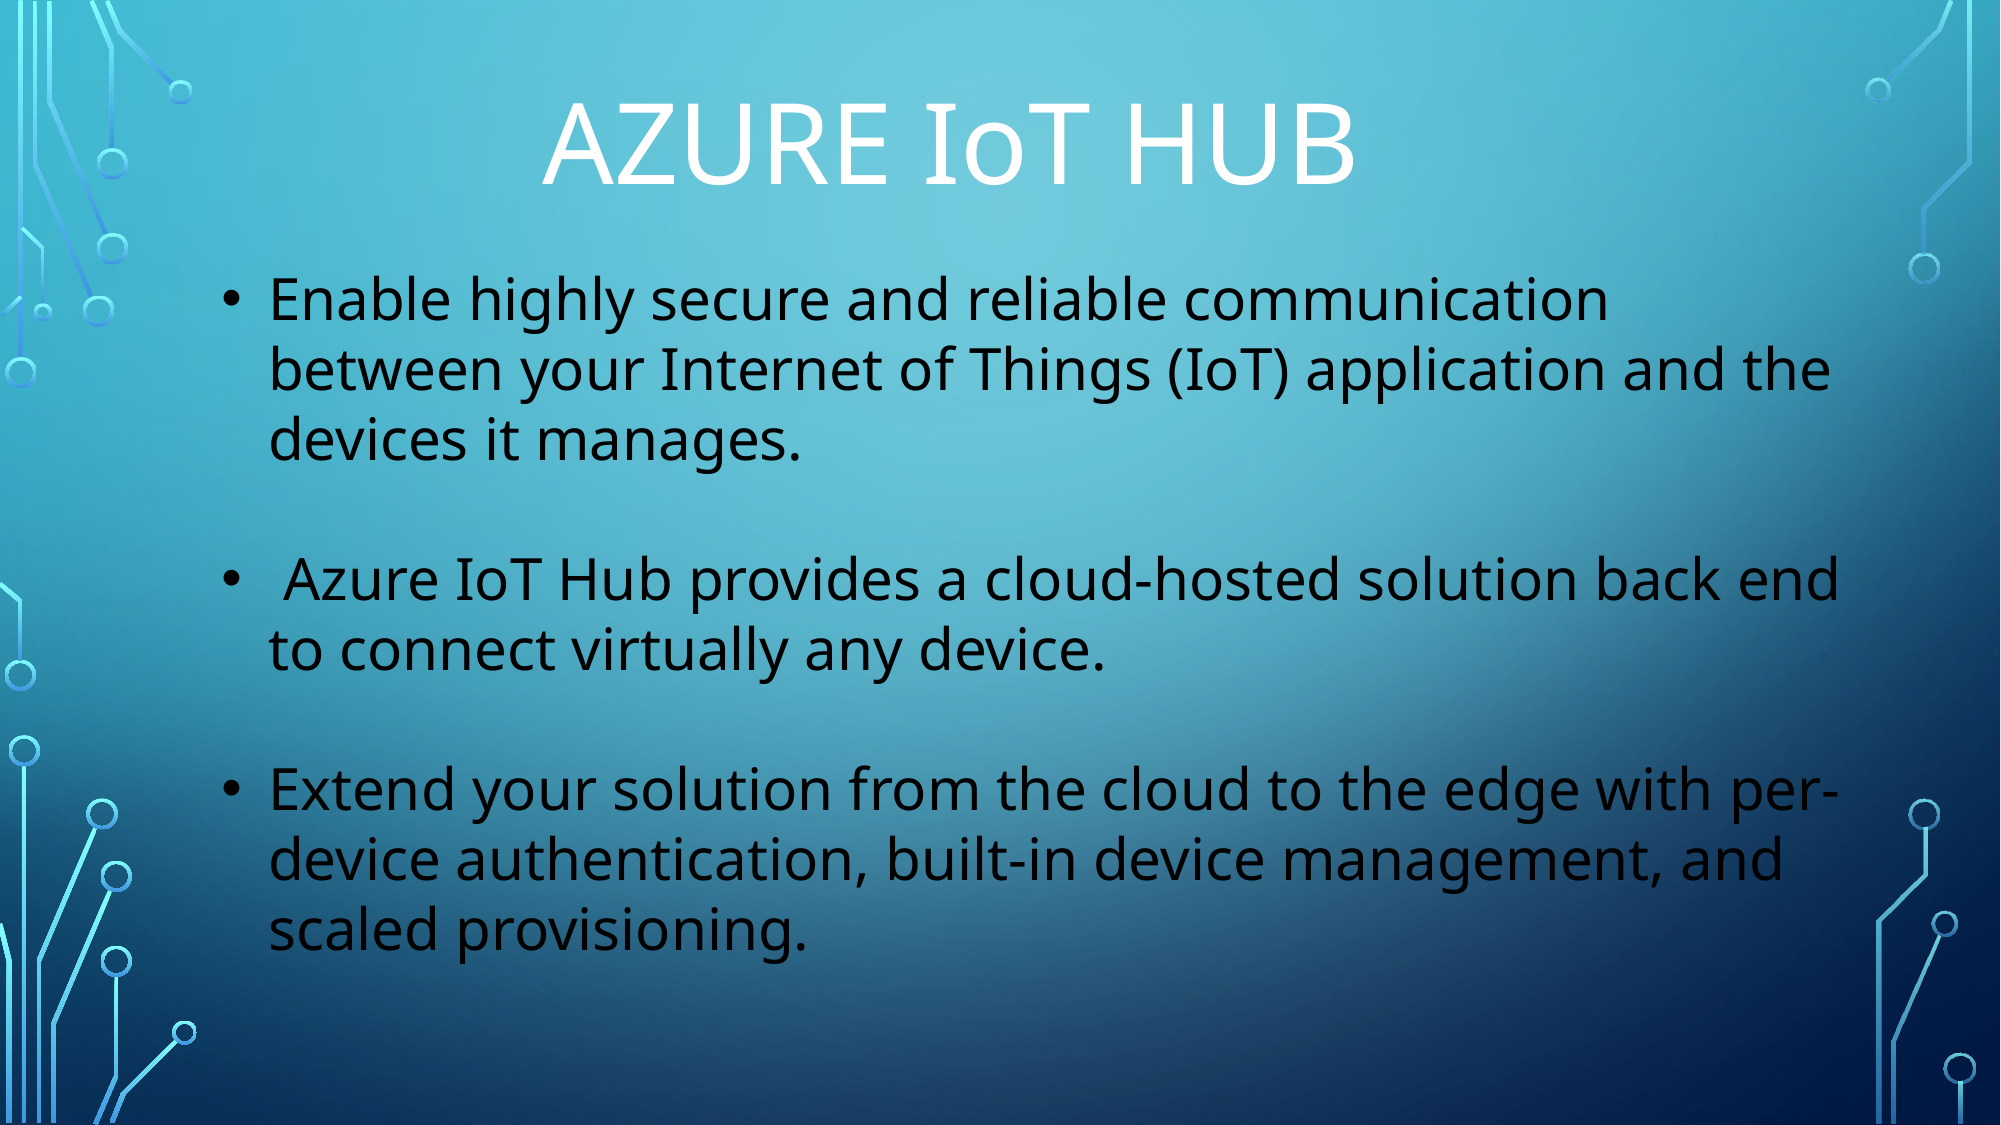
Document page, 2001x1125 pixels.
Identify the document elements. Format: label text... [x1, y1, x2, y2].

text_box AZURE IoT HUB [527, 64, 1375, 215]
text_box Enable highly secure and reliable communication between your Internet of Things (IoT) application and the devices it manages. Azure IoT Hub provides a cloud-hosted solution back end to connect virtually any device. Extend your solution from the cloud to the edge with per-device authentication, built-in device management, and scaled provisioning. [206, 254, 1865, 970]
